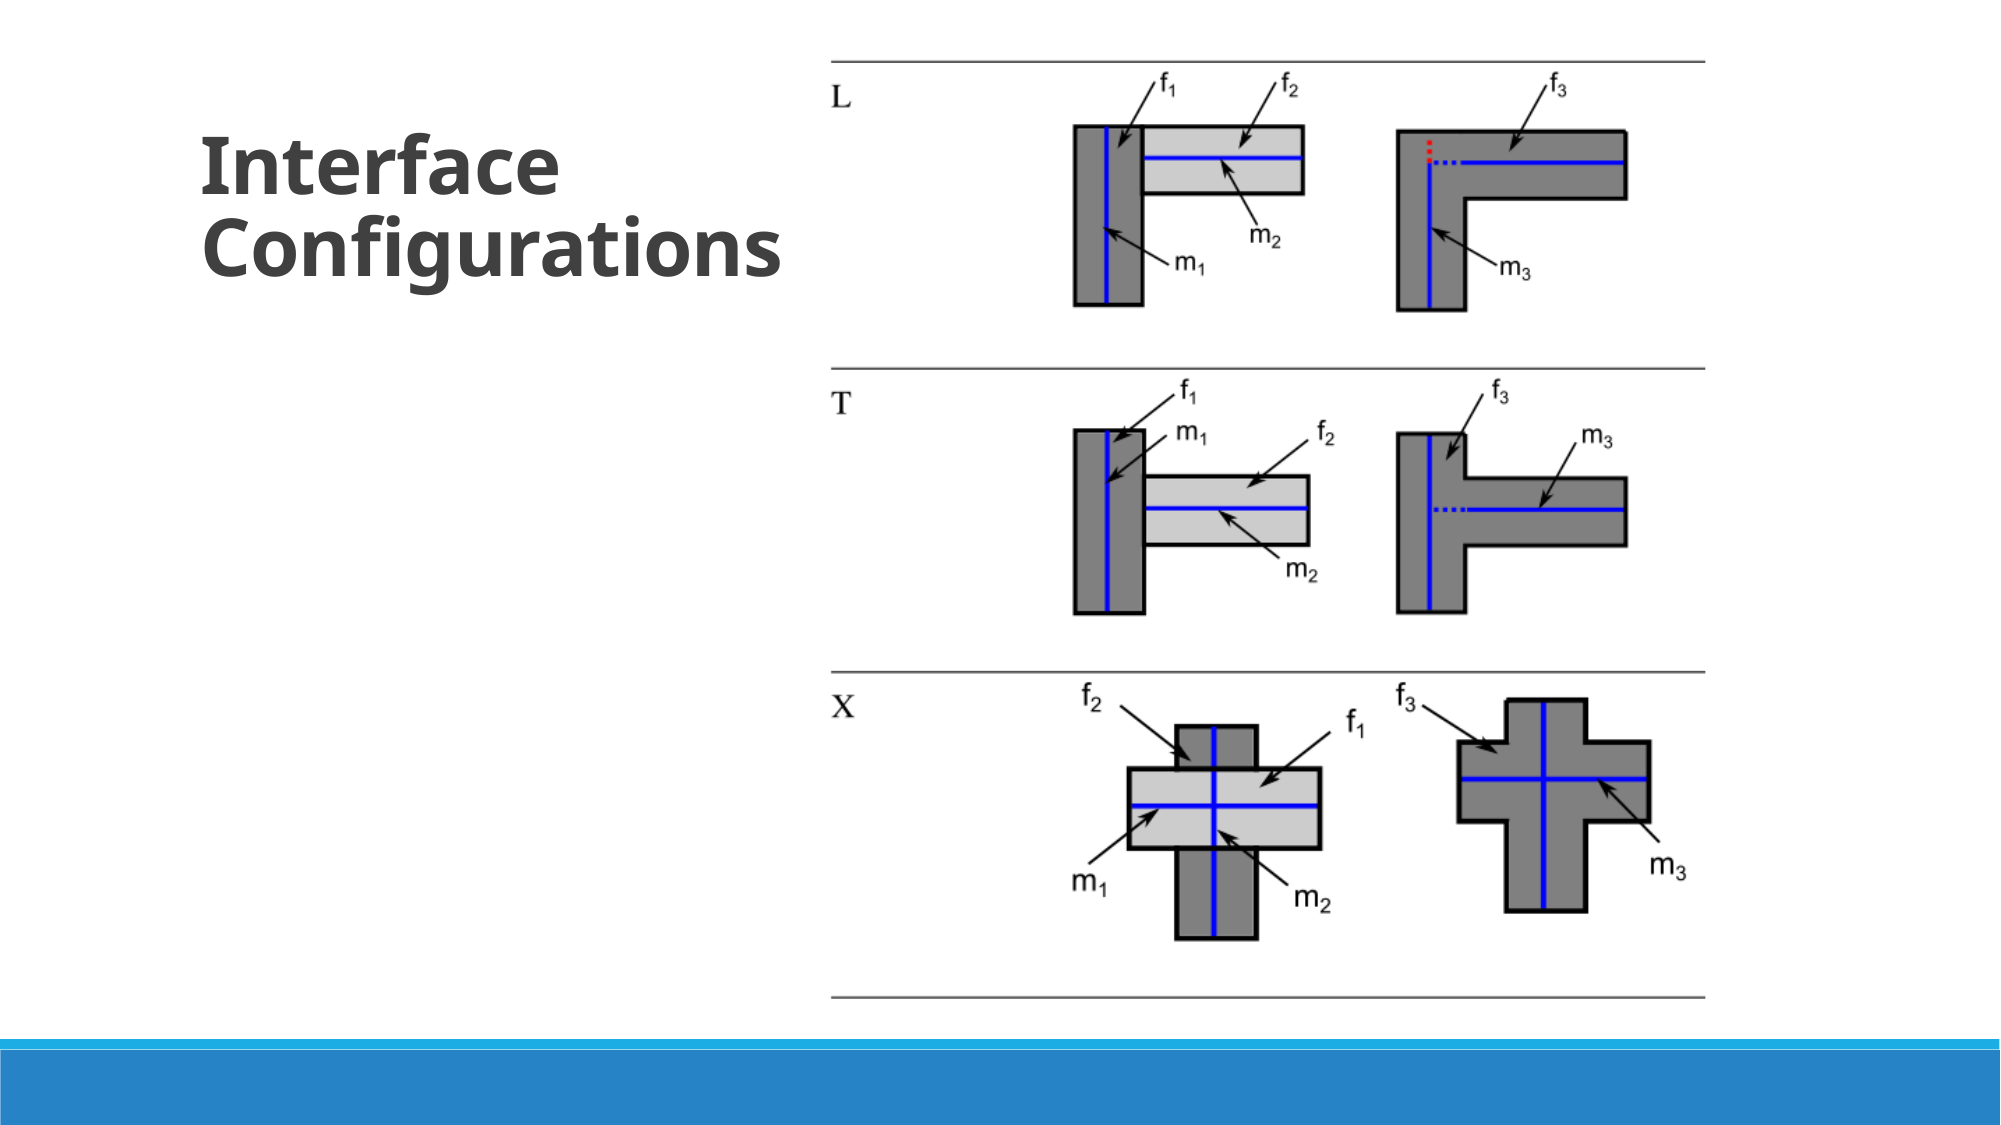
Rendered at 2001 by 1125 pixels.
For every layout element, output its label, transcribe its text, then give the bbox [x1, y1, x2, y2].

title Interface Configurations [185, 54, 813, 300]
picture [814, 53, 1706, 1009]
